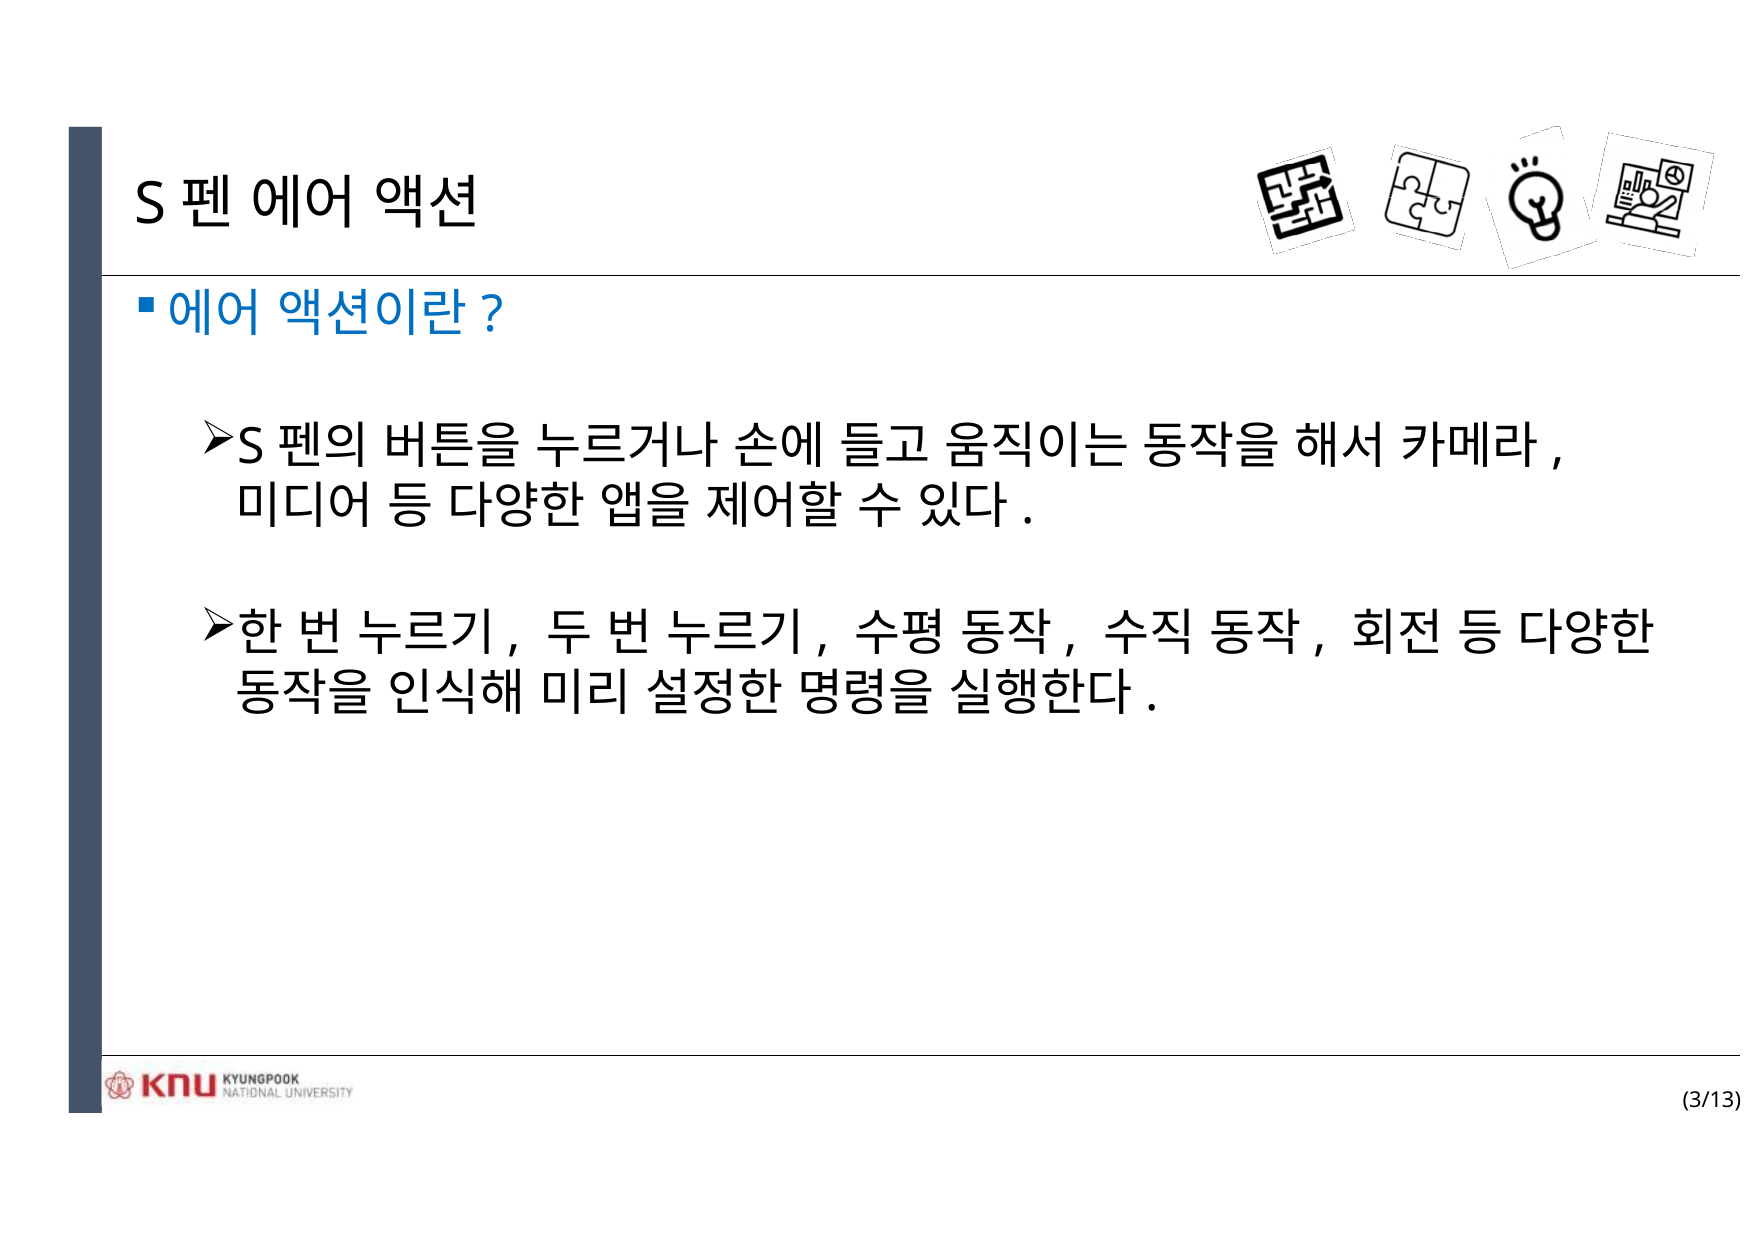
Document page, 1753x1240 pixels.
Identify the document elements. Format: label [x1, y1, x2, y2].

text_box [68, 126, 1741, 1114]
